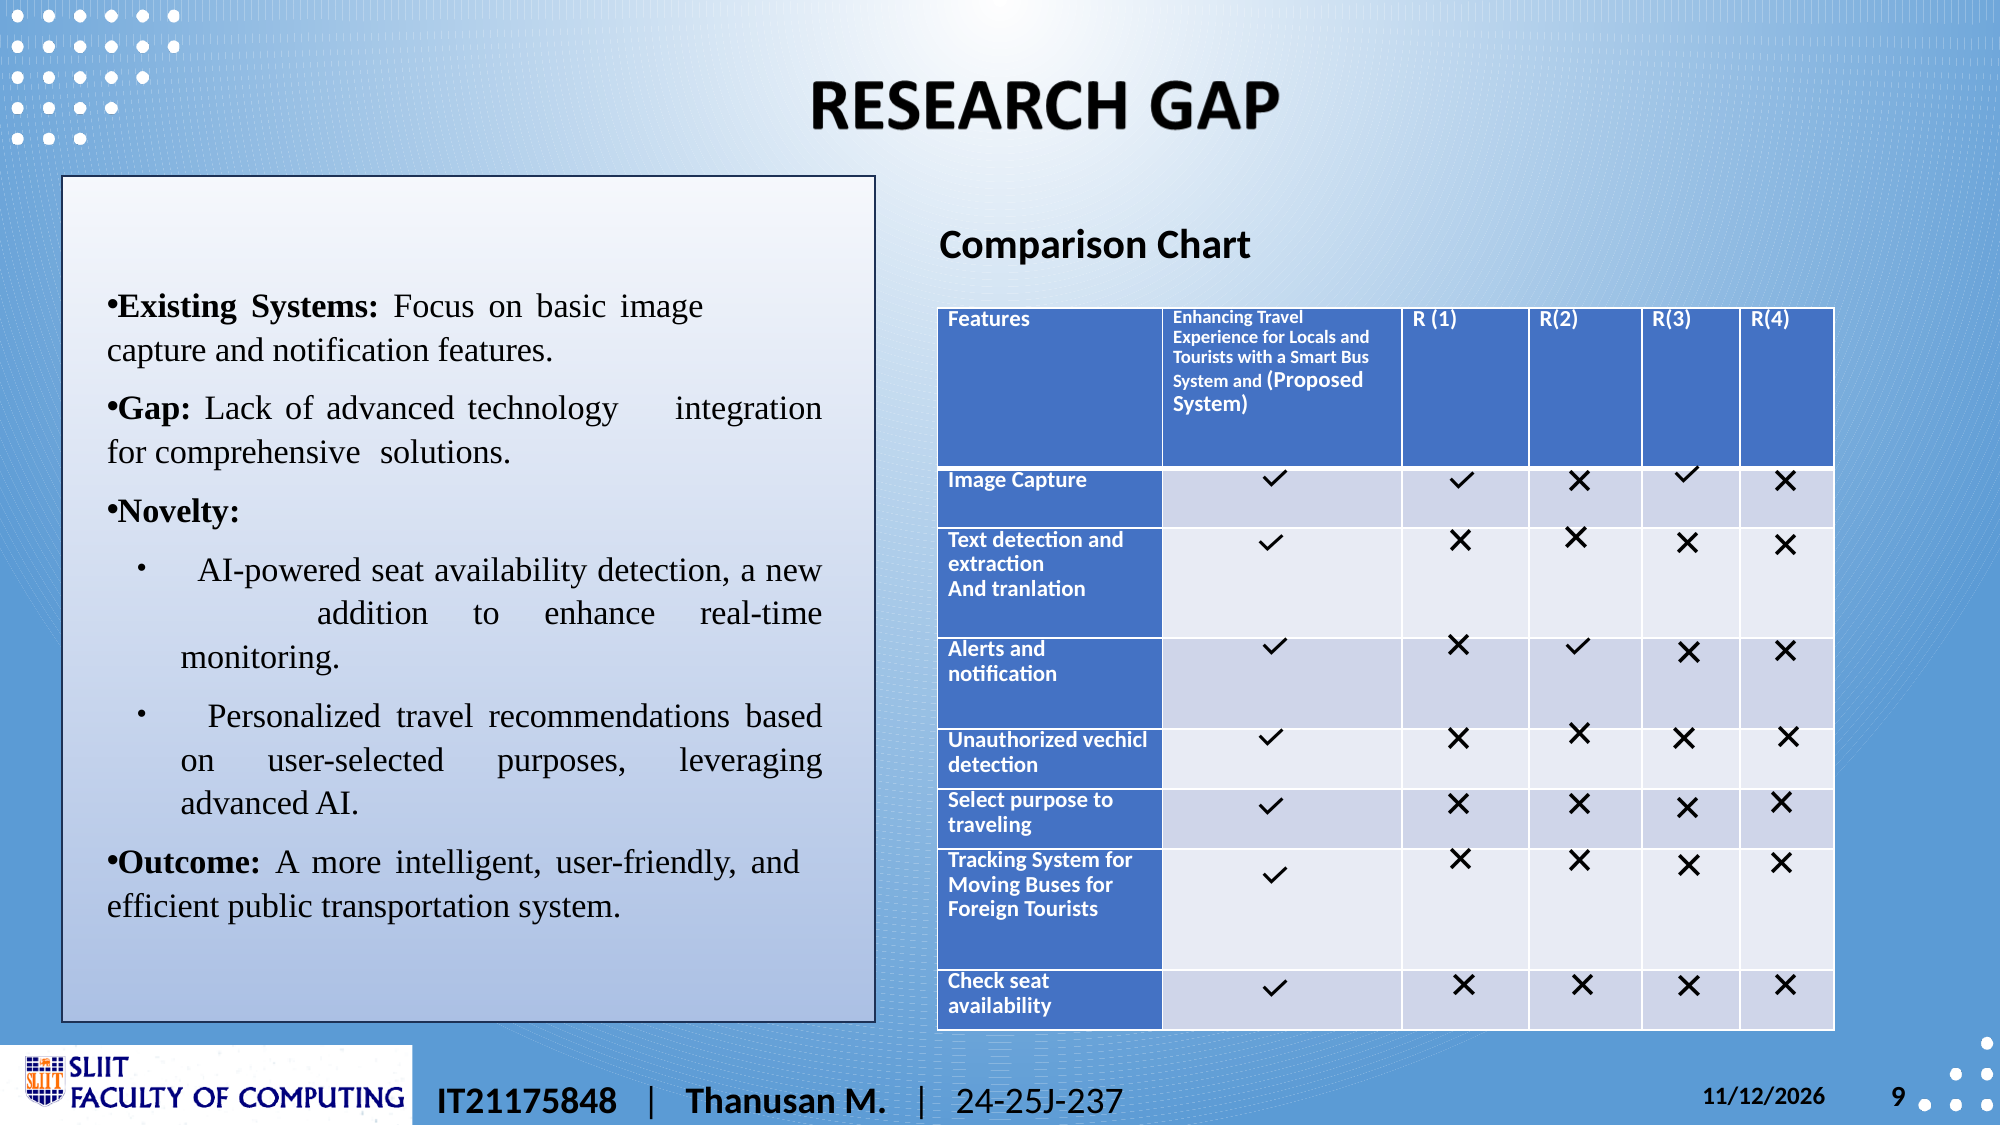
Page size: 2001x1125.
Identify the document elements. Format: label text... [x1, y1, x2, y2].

table_cell [1741, 639, 1833, 728]
table_cell [1163, 529, 1401, 637]
picture [1565, 845, 1594, 875]
picture [1767, 848, 1796, 877]
table_cell [1163, 730, 1401, 788]
picture [1444, 630, 1473, 659]
table_cell Check seat availability [938, 971, 1162, 1029]
table_cell [1741, 790, 1833, 848]
table_cell Image Capture [938, 471, 1162, 527]
picture [1674, 850, 1704, 880]
picture [1258, 793, 1284, 819]
picture [1568, 970, 1597, 999]
table_cell [1163, 471, 1401, 527]
table_cell [1163, 971, 1401, 1029]
table_header R(2) [1530, 309, 1641, 466]
table_cell Alerts and notification [938, 639, 1162, 728]
table_cell [1643, 639, 1739, 728]
table_cell [1403, 730, 1528, 788]
text_box IT21175848 | Thanusan M. | 24-25J-237 [421, 1068, 1541, 1125]
table_cell [1530, 471, 1641, 527]
table_header R (1) [1403, 309, 1528, 466]
picture [762, 36, 2000, 275]
table_cell [1403, 790, 1528, 848]
table_cell [1643, 529, 1739, 637]
picture [1444, 789, 1473, 818]
table_cell [1163, 639, 1401, 728]
table_cell [1741, 471, 1833, 527]
picture [1262, 975, 1288, 1001]
table_cell [1643, 971, 1739, 1029]
picture [1673, 528, 1702, 557]
picture [1258, 530, 1284, 556]
picture [1446, 525, 1475, 555]
picture [1565, 718, 1594, 748]
table_cell [1530, 971, 1641, 1029]
table_cell Unauthorized vechicl detection [938, 730, 1162, 788]
picture [1770, 530, 1800, 559]
table_cell [1643, 850, 1739, 969]
text_box [1835, 361, 2000, 467]
table_cell [1530, 790, 1641, 848]
picture [1673, 793, 1702, 822]
picture [1674, 637, 1704, 667]
picture [1674, 461, 1700, 487]
table_header Features [938, 309, 1162, 466]
picture [1444, 723, 1473, 753]
picture [1258, 724, 1284, 750]
picture [1565, 633, 1591, 659]
picture [1262, 633, 1288, 659]
table_cell [1741, 730, 1833, 788]
picture [1767, 787, 1796, 817]
text_box [61, 175, 876, 1023]
table_cell [1741, 529, 1833, 637]
text_box [0, 0, 180, 145]
table_cell [1530, 730, 1641, 788]
picture [1449, 467, 1475, 493]
picture [1565, 789, 1594, 818]
picture [1262, 862, 1288, 888]
picture [1262, 465, 1288, 491]
table_header Enhancing Travel Experience for Locals and Tourists with a Smart Bus System and (Proposed System) [1163, 309, 1401, 466]
picture [0, 1045, 413, 1125]
picture [1774, 722, 1803, 751]
picture [1771, 970, 1800, 999]
table_cell [1643, 730, 1739, 788]
picture [1446, 844, 1475, 873]
picture [1669, 723, 1699, 753]
table_cell Select purpose to traveling [938, 790, 1162, 848]
picture [1565, 466, 1594, 495]
picture [1674, 971, 1704, 1000]
picture [1770, 636, 1800, 665]
table_header R(3) [1643, 309, 1739, 466]
table_cell [1530, 529, 1641, 637]
table_cell [1403, 850, 1528, 969]
table_cell [1643, 471, 1739, 527]
table_cell [1530, 850, 1641, 969]
table_cell [1741, 971, 1833, 1029]
picture [1561, 522, 1591, 552]
table_cell [1403, 971, 1528, 1029]
table_cell Tracking System for Moving Buses for Foreign Tourists [938, 850, 1162, 969]
picture [1449, 970, 1479, 999]
list Existing Systems: Focus on basic image capture and notification features. Gap: Lack of advanced technology integration for comprehensive solutions. Novelty: AI-powered seat availability detection, a new addition to enhance real-time monitoring. Personalized travel recommendations based on user-selected purposes, leveraging advanced AI. Outcome: A more intelligent, user-friendly, and efficient public transportation system. [91, 272, 838, 935]
table_header R(4) [1741, 309, 1833, 466]
table_cell Text detection and extraction And tranlation [938, 529, 1162, 637]
picture [1770, 466, 1800, 495]
text_box [876, 361, 937, 467]
table_cell [1163, 790, 1401, 848]
table_cell [1530, 639, 1641, 728]
table_cell [1403, 639, 1528, 728]
table_cell [1643, 790, 1739, 848]
table_cell [1403, 529, 1528, 637]
table_cell [1163, 850, 1401, 969]
table_cell [1403, 471, 1528, 527]
text_box [1887, 1036, 2000, 1125]
table_cell [1741, 850, 1833, 969]
